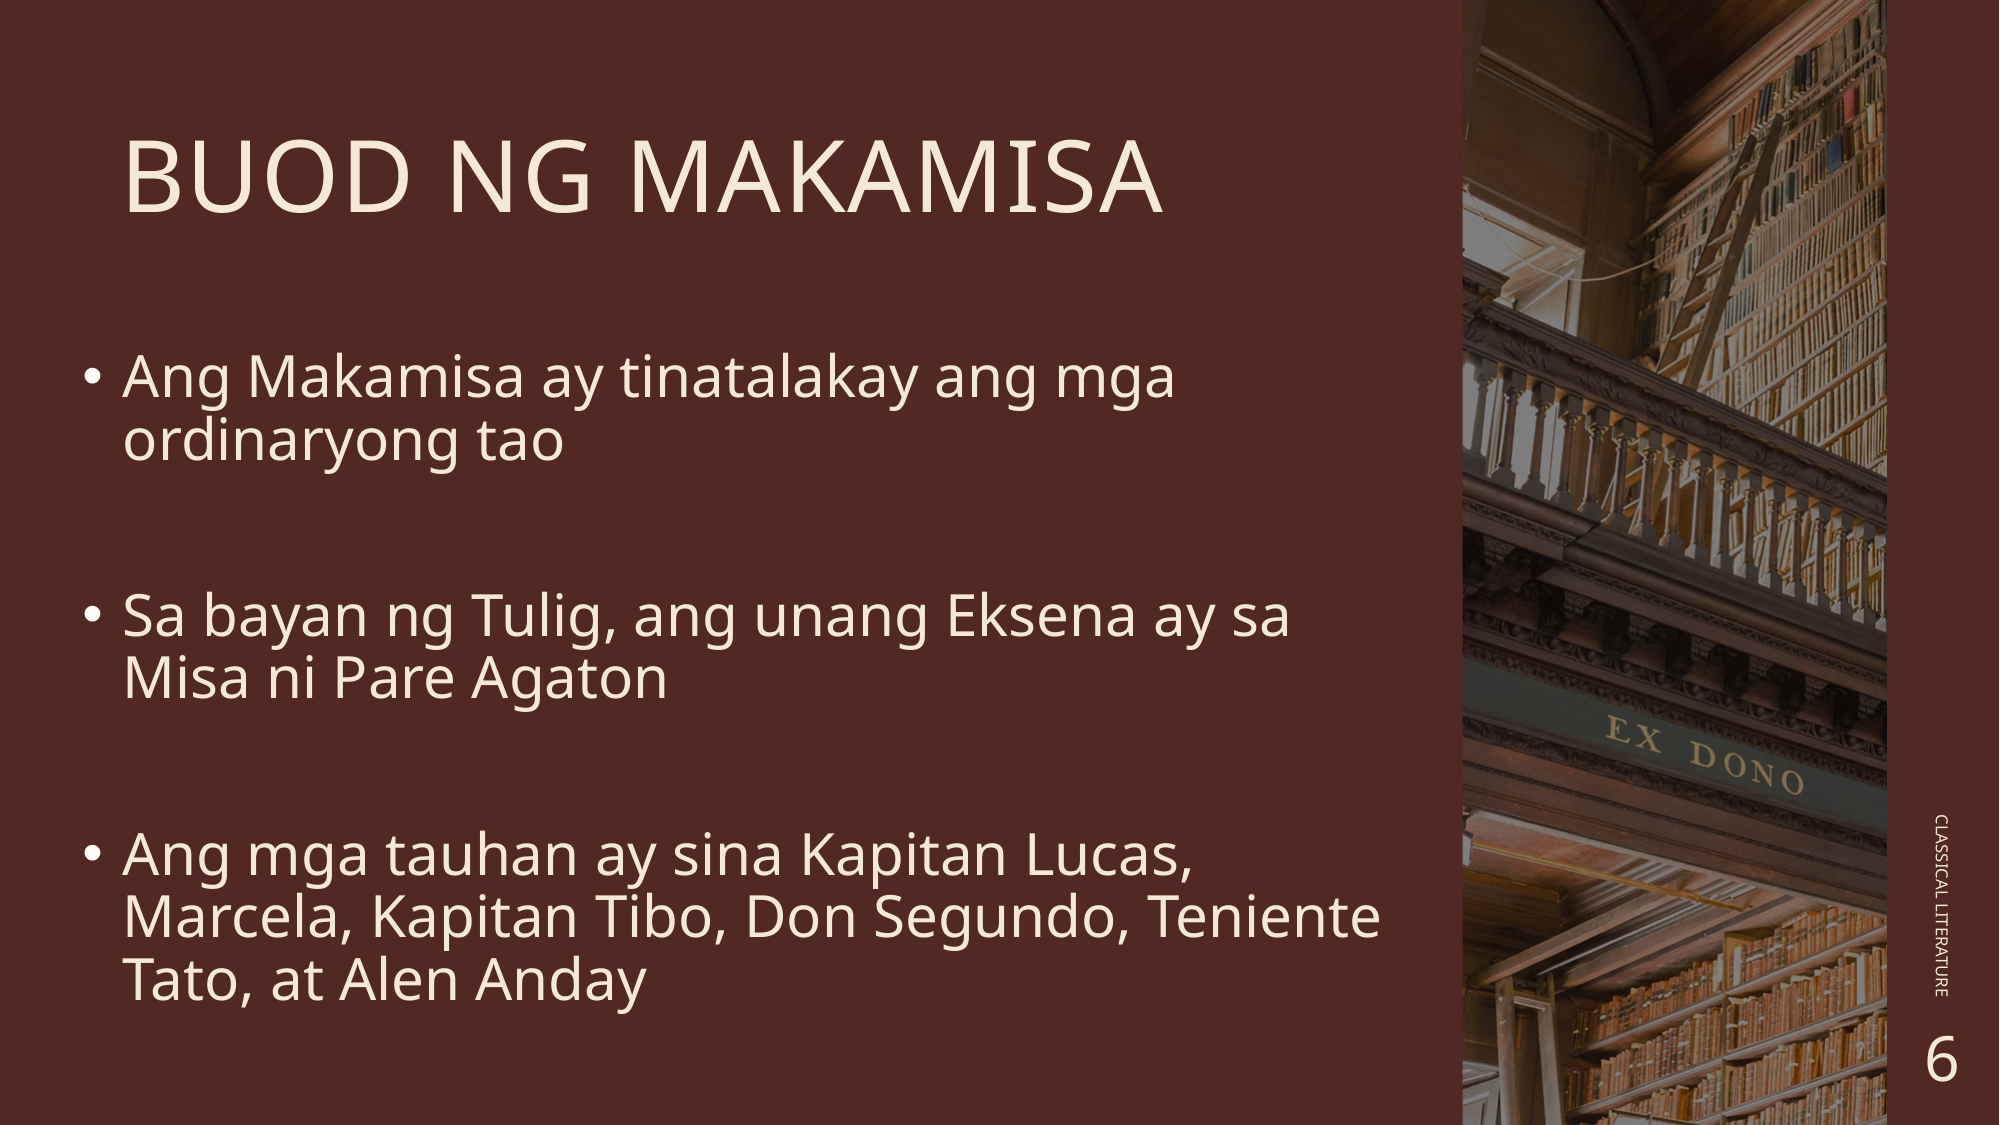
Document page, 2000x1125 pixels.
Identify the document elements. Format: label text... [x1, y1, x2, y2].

list Ang Makamisa ay tinatalakay ang mga ordinaryong tao Sa bayan ng Tulig, ang unang Eksena ay sa Misa ni Pare Agaton Ang mga tauhan ay sina Kapitan Lucas, Marcela, Kapitan Tibo, Don Segundo, Teniente Tato, at Alen Anday [67, 244, 1414, 1060]
footer CLASSICAL LITERATURE [1923, 799, 1959, 1013]
picture [1462, 0, 1887, 1125]
title Buod ng makamisa [105, 104, 1331, 244]
slide_number 6 [1897, 1024, 1988, 1100]
